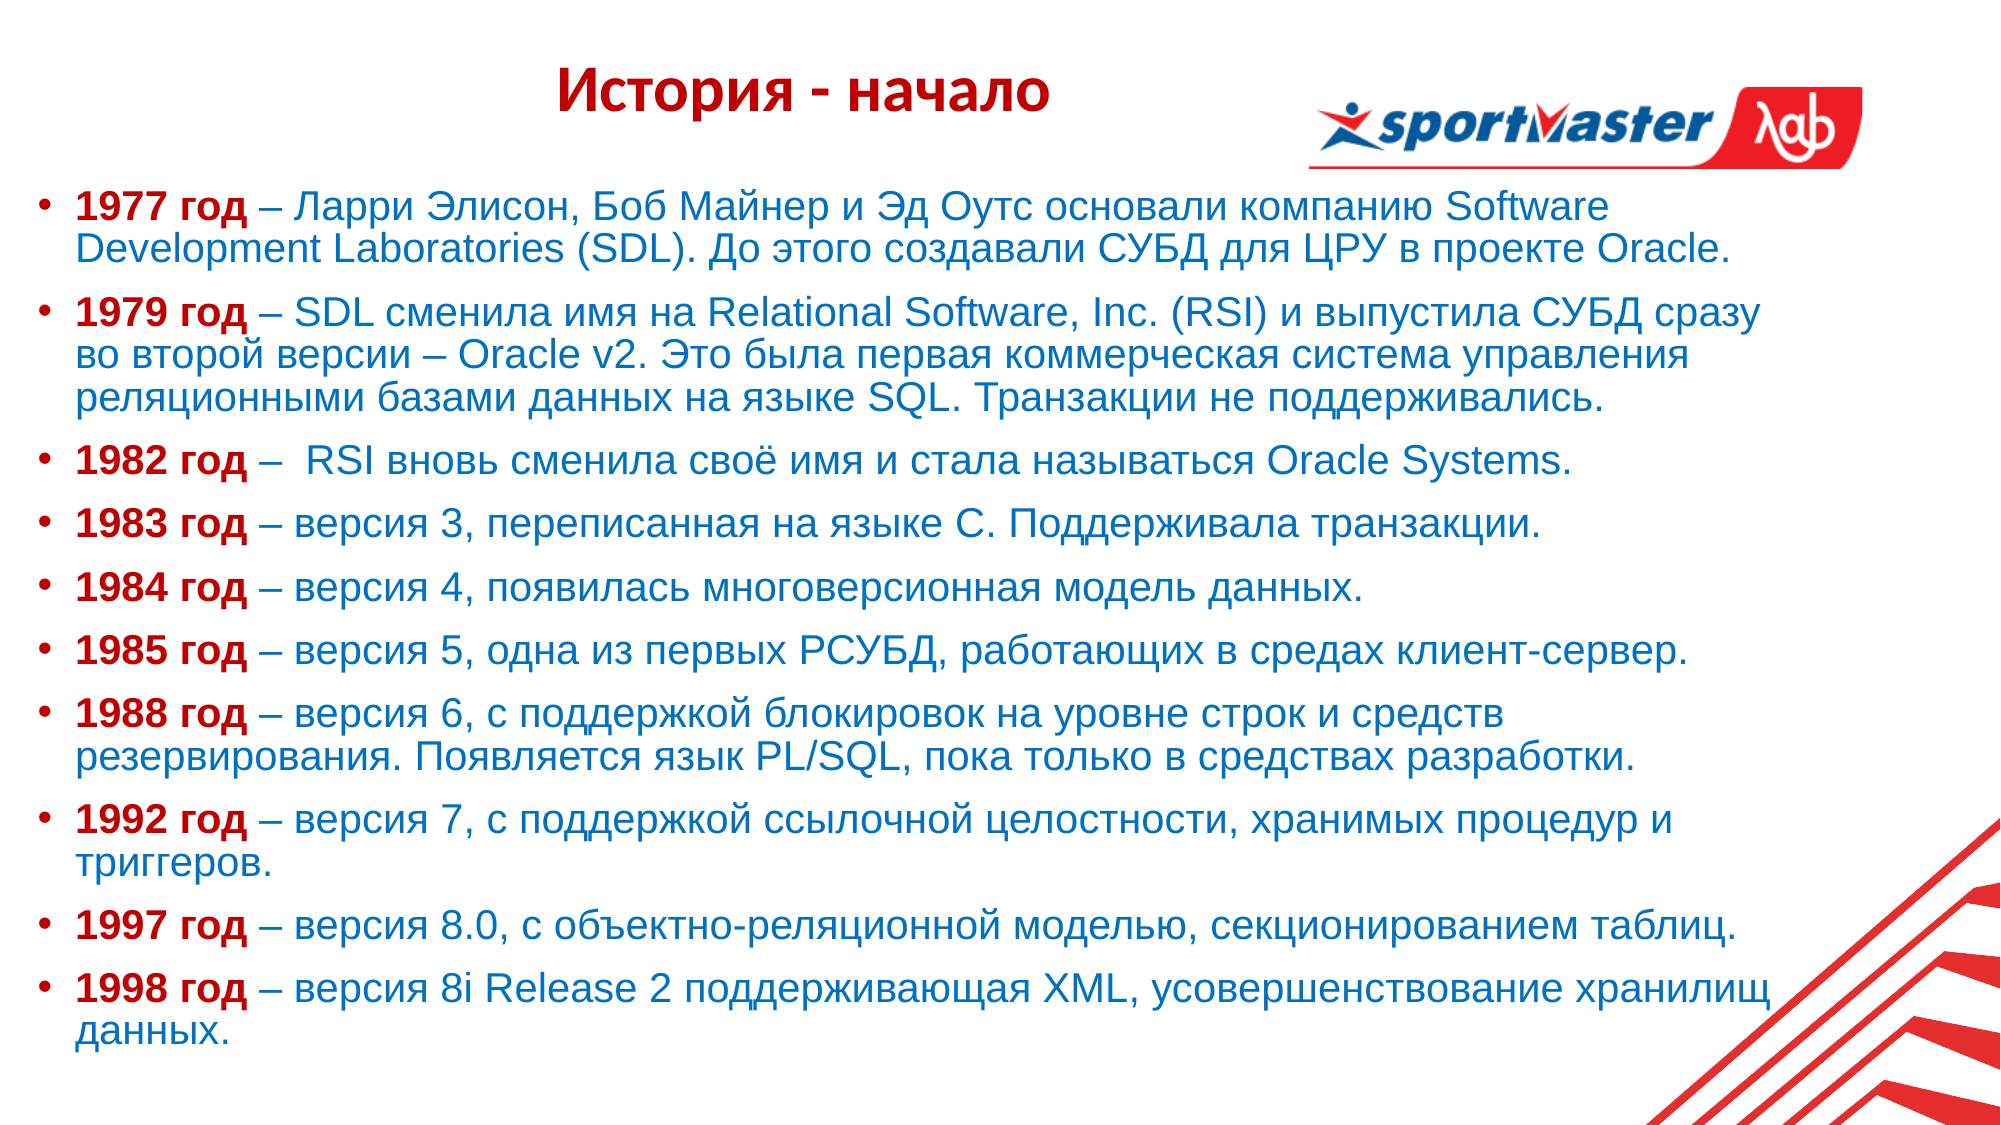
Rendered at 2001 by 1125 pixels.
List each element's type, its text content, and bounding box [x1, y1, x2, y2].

picture [1792, 808, 2001, 1125]
text_box 1977 год – Ларри Элисон, Боб Майнер и Эд Оутс основали компанию Software Development Laboratories (SDL). До этого создавали СУБД для ЦРУ в проекте Oracle. 1979 год – SDL сменила имя на Relational Software, Inc. (RSI) и выпустила СУБД сразу во второй версии – Oracle v2. Это была первая коммерческая система управления реляционными базами данных на языке SQL. Транзакции не поддерживались. 1982 год – RSI вновь сменила своё имя и стала называться Oracle Systems. 1983 год – версия 3, переписанная на языке C. Поддерживала транзакции. 1984 год – версия 4, появилась многоверсионная модель данных. 1985 год – версия 5, одна из первых РСУБД, работающих в средах клиент-сервер. 1988 год – версия 6, с поддержкой блокировок на уровне строк и средств резервирования. Появляется язык PL/SQL, пока только в средствах разработки. 1992 год – версия 7, с поддержкой ссылочной целостности, хранимых процедур и триггеров. 1997 год – версия 8.0, с объектно-реляционной моделью, секционированием таблиц. 1998 год – версия 8i Release 2 поддерживающая XML, усовершенствование хранилищ данных. [22, 179, 1792, 1125]
text_box История - начало [541, 37, 1076, 132]
